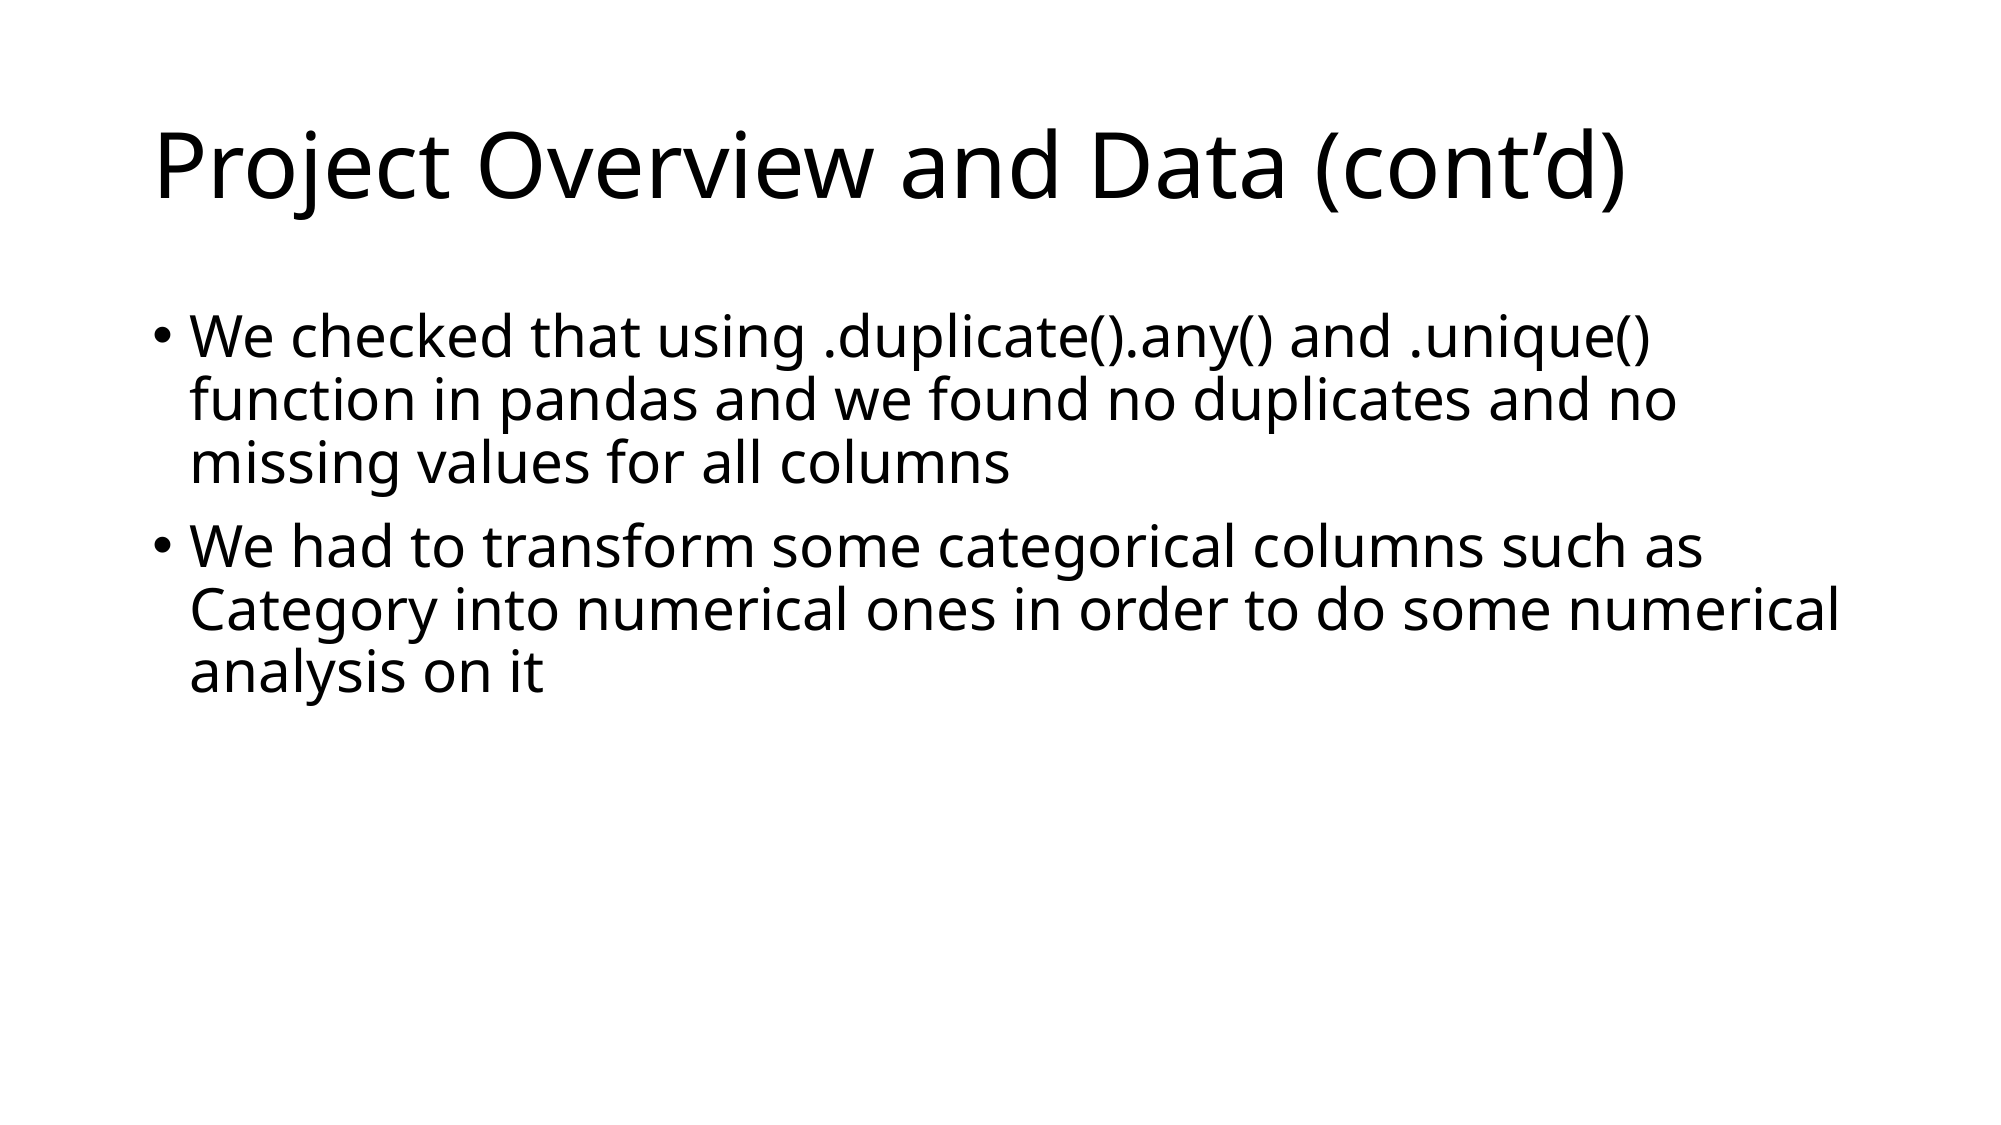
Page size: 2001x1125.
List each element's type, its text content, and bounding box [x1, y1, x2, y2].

list We checked that using .duplicate().any() and .unique() function in pandas and we found no duplicates and no missing values for all columns We had to transform some categorical columns such as Category into numerical ones in order to do some numerical analysis on it [137, 299, 1863, 1014]
title Project Overview and Data (cont’d) [137, 59, 1863, 278]
